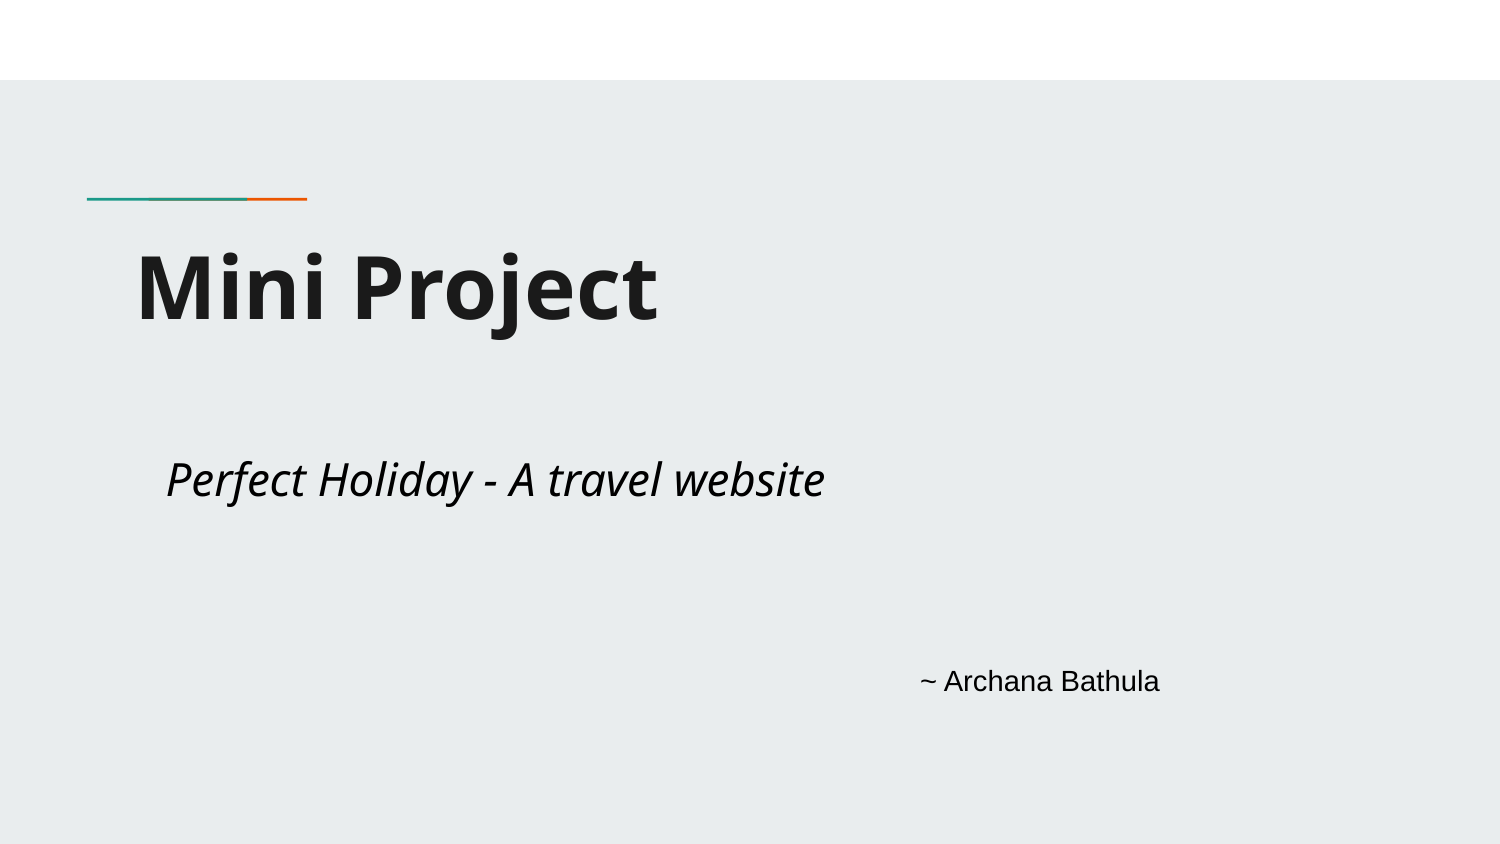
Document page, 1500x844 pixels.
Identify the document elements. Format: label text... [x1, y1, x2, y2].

text_box ~ Archana Bathula [905, 646, 1328, 712]
title Mini Project [119, 216, 1381, 398]
subtitle Perfect Holiday - A travel website [59, 435, 1458, 592]
